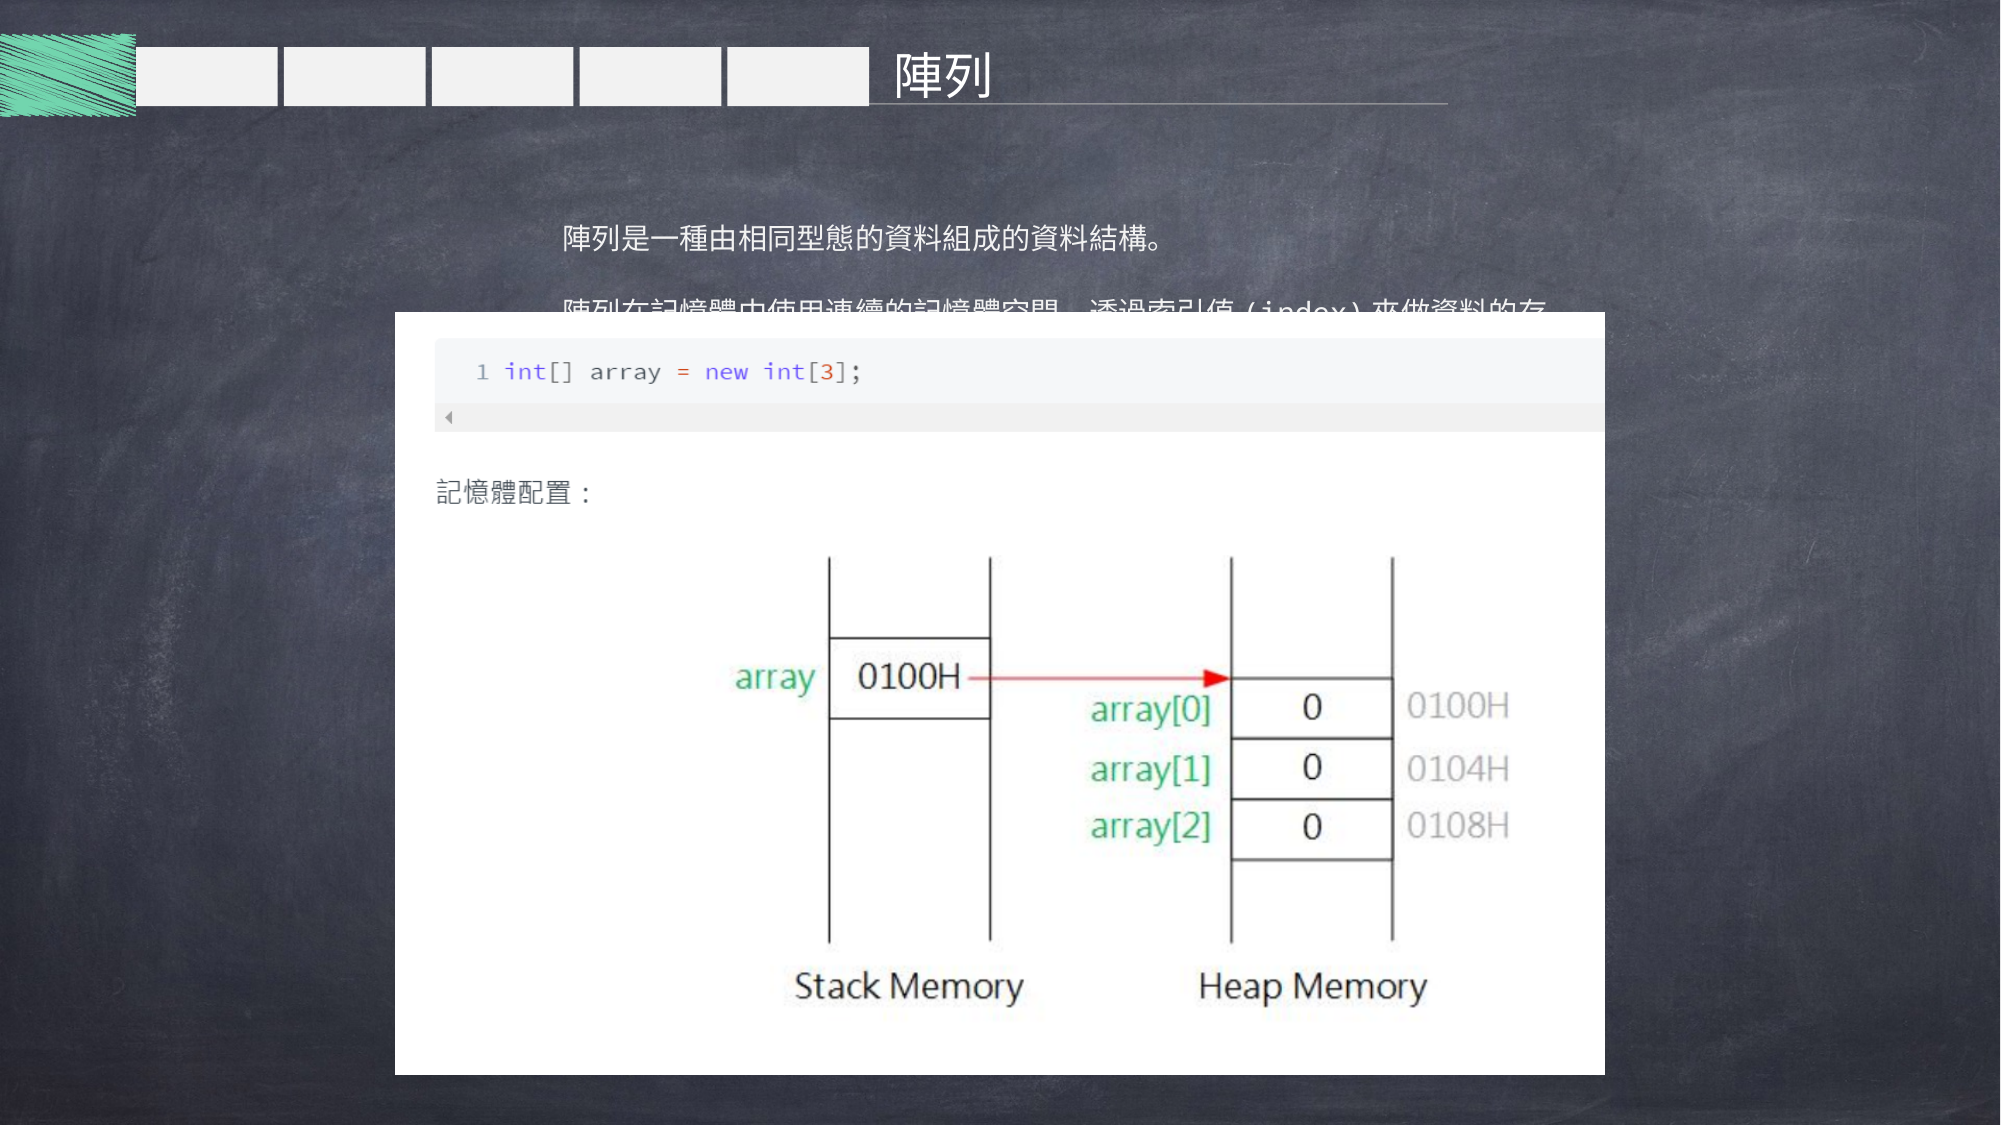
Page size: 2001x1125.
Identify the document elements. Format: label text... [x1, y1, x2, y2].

text_box 陣列是一種由相同型態的資料組成的資料結構。 陣列在記憶體中使用連續的記憶體空間，透過索引值(index)來做資料的存取。 [547, 172, 1607, 314]
text_box [275, 247, 547, 313]
picture [0, 0, 2001, 1125]
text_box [0, 33, 1449, 117]
